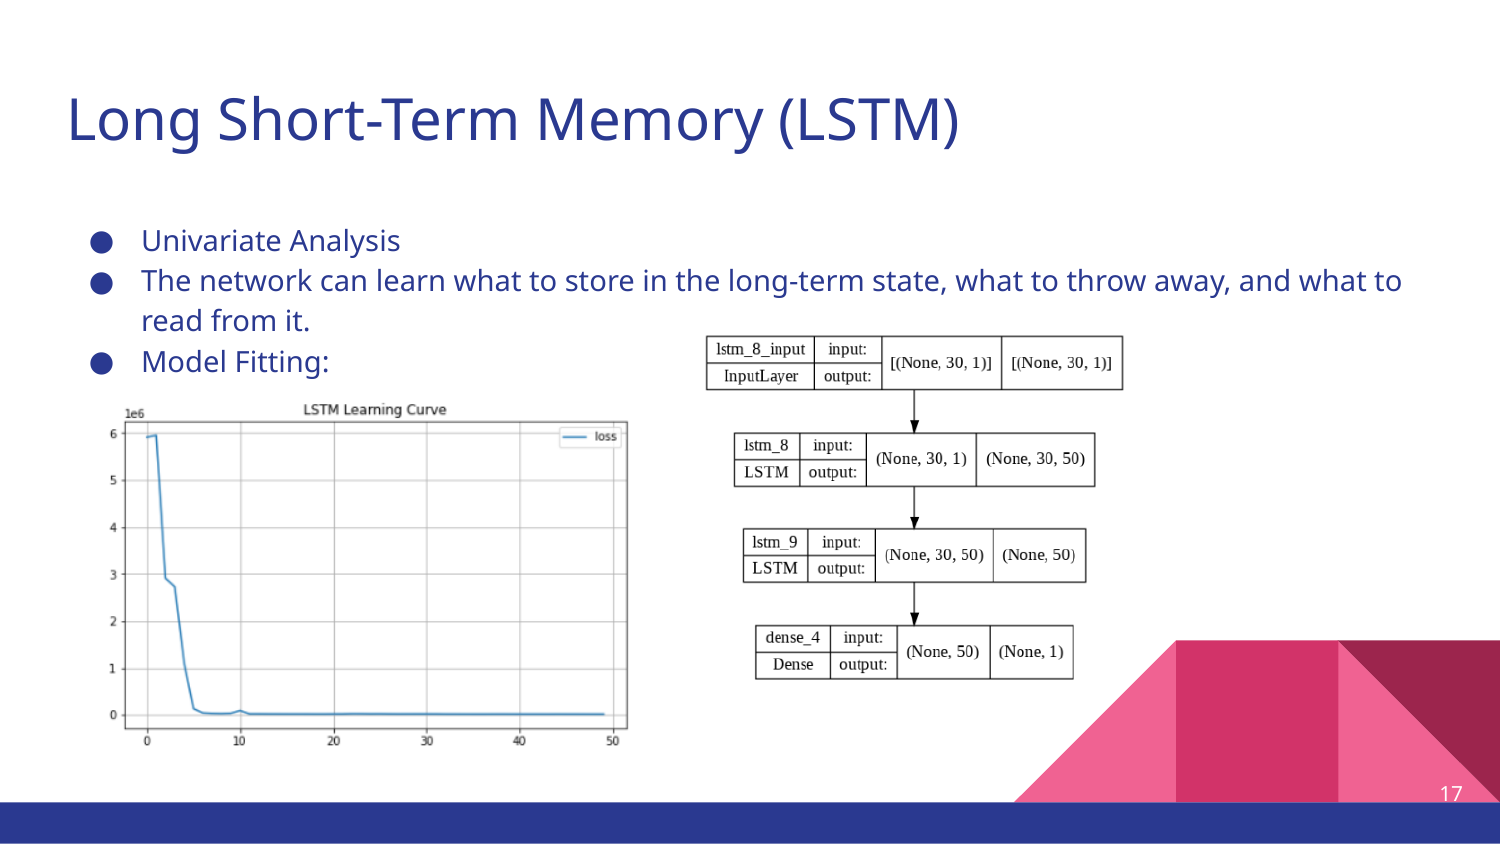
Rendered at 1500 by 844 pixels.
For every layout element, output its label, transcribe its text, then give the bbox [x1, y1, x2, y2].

picture [699, 330, 1127, 686]
slide_number 17 [1387, 762, 1478, 828]
title Long Short-Term Memory (LSTM) [51, 67, 1449, 167]
list Univariate Analysis The network can learn what to store in the long-term state, what to throw away, and what to read from it. Model Fitting: [51, 201, 1449, 750]
picture [96, 393, 653, 764]
